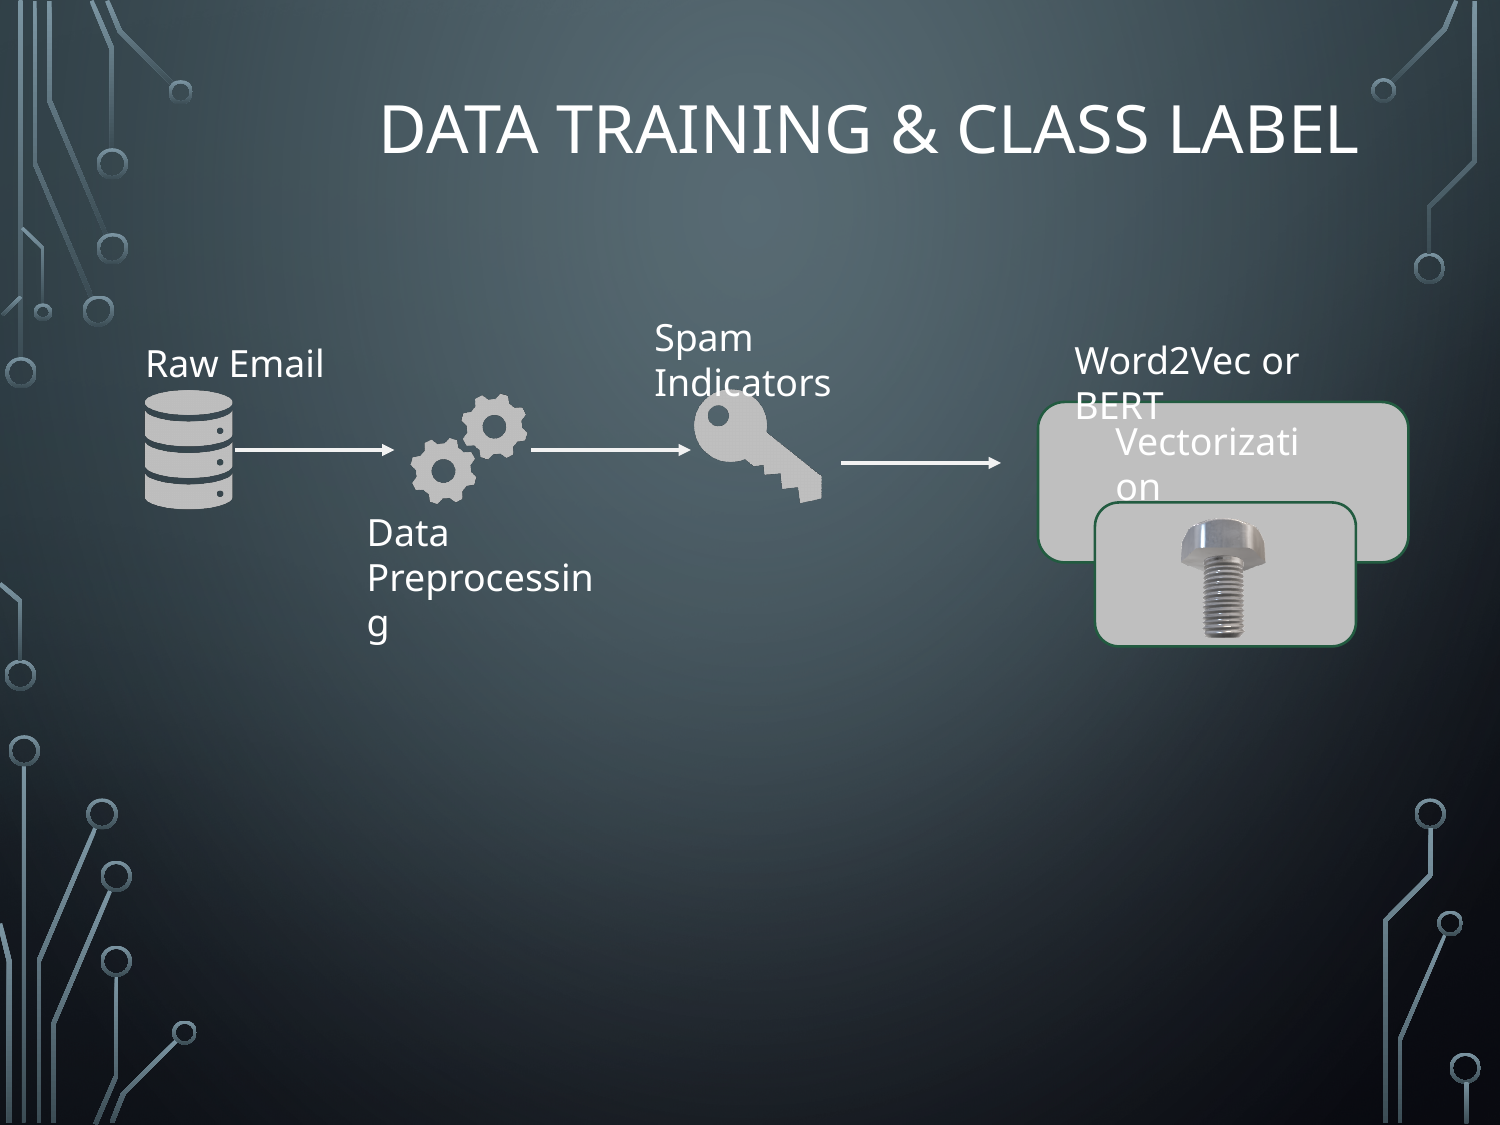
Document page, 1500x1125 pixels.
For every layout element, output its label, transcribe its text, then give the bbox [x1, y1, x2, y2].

text_box Word2Vec or BERT [1059, 329, 1376, 435]
picture [1172, 516, 1274, 657]
text_box Vectorization [1100, 435, 1335, 516]
title Data Training & Class Label [363, 46, 1500, 289]
text_box [1036, 401, 1100, 564]
text_box Raw Email [130, 333, 364, 393]
picture [375, 355, 563, 524]
text_box Spam Indicators [639, 307, 918, 412]
picture [113, 374, 265, 526]
picture [644, 366, 879, 567]
text_box Data Preprocessing [351, 501, 613, 652]
text_box [1335, 400, 1410, 564]
text_box [1274, 501, 1358, 648]
text_box [1093, 509, 1172, 648]
